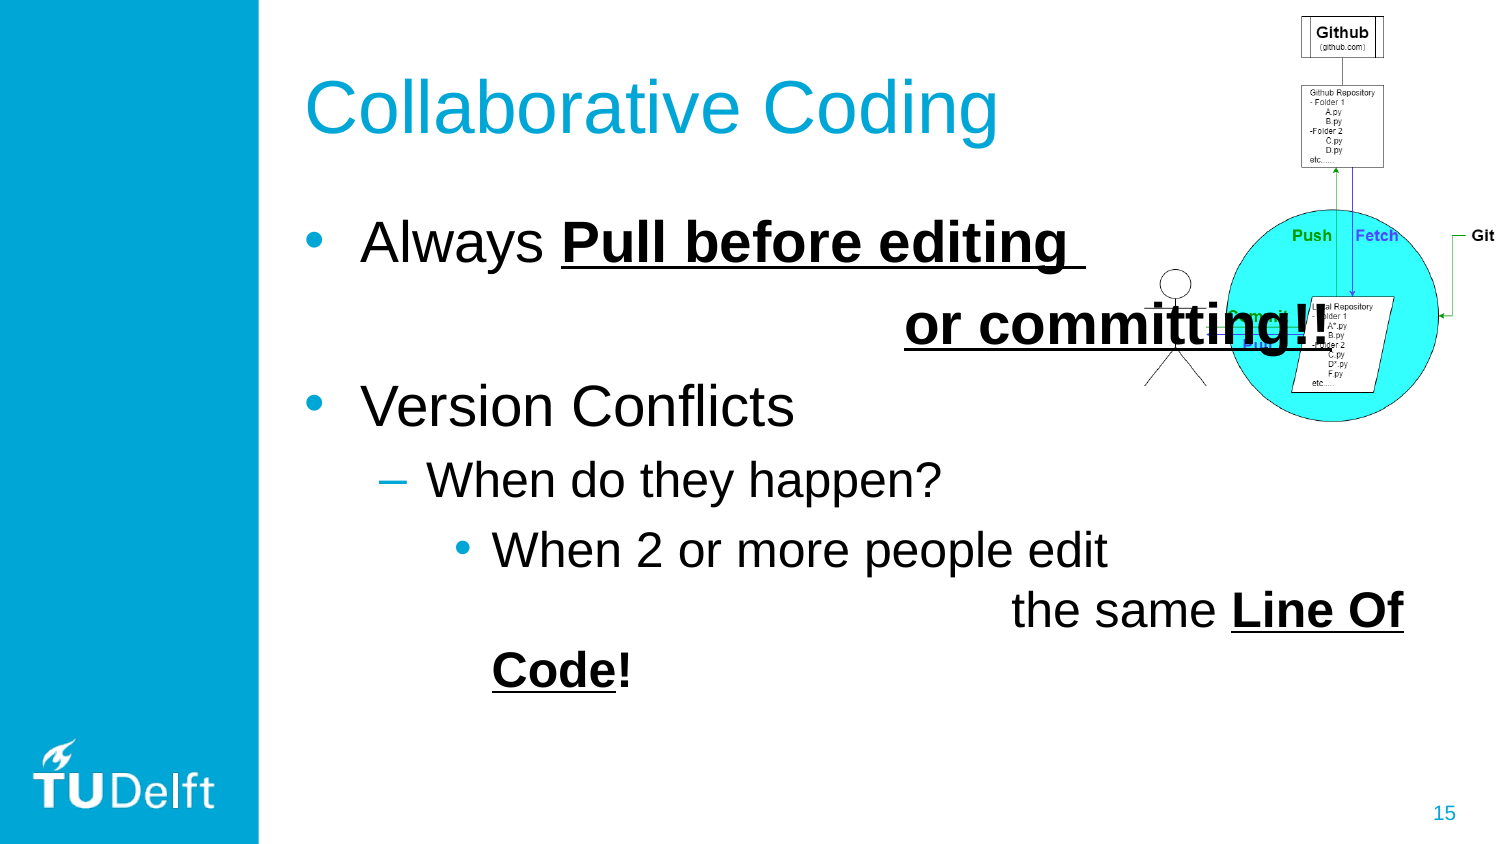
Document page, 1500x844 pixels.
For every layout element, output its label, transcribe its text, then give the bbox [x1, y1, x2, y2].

title Collaborative Coding [289, 33, 1139, 175]
picture [1144, 16, 1500, 423]
list Always Pull before editing or committing!! Version Conflicts When do they happen? When 2 or more people edit the same Line Of Code! [289, 196, 1455, 769]
